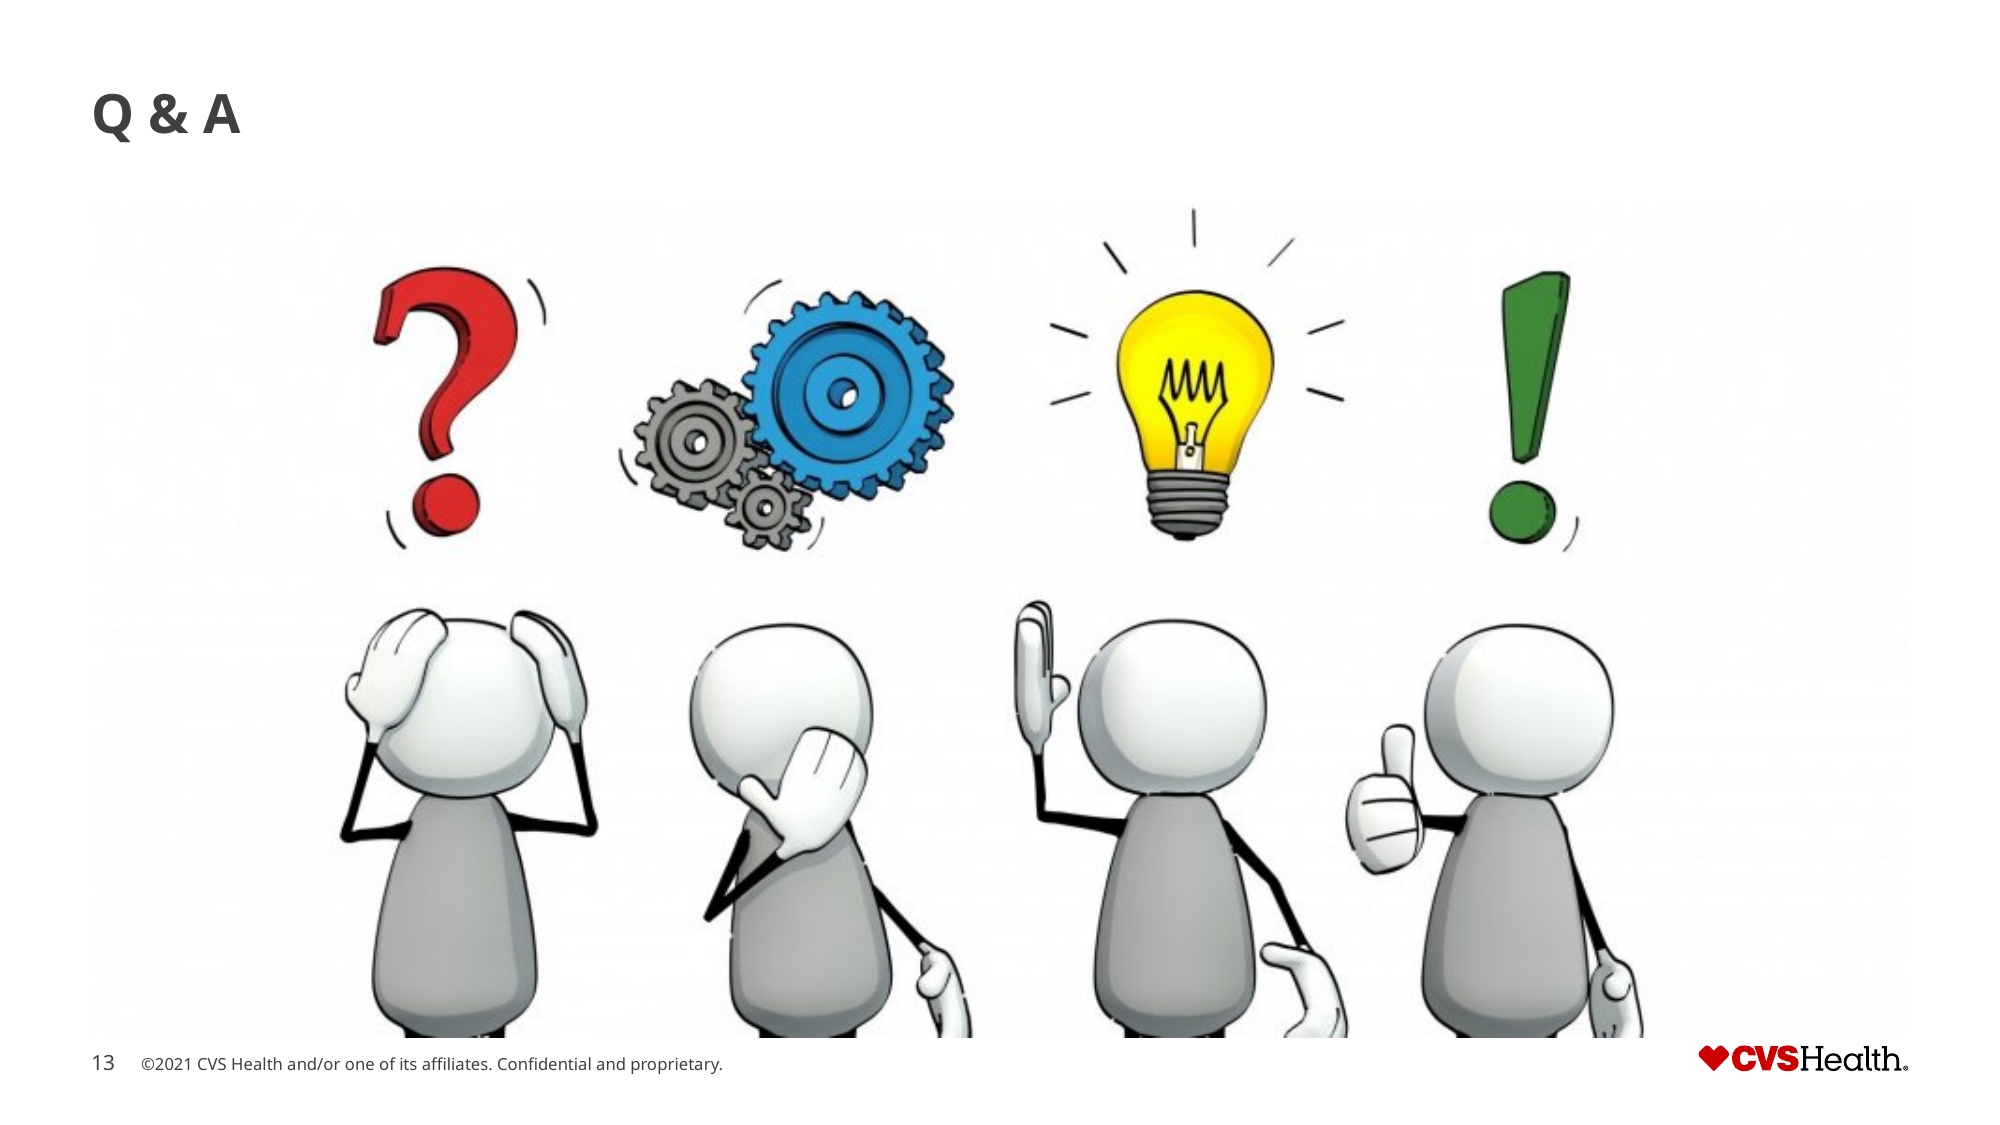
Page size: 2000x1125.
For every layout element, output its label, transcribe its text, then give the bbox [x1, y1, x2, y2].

title Q & A [91, 86, 1677, 203]
picture [91, 203, 1909, 1039]
